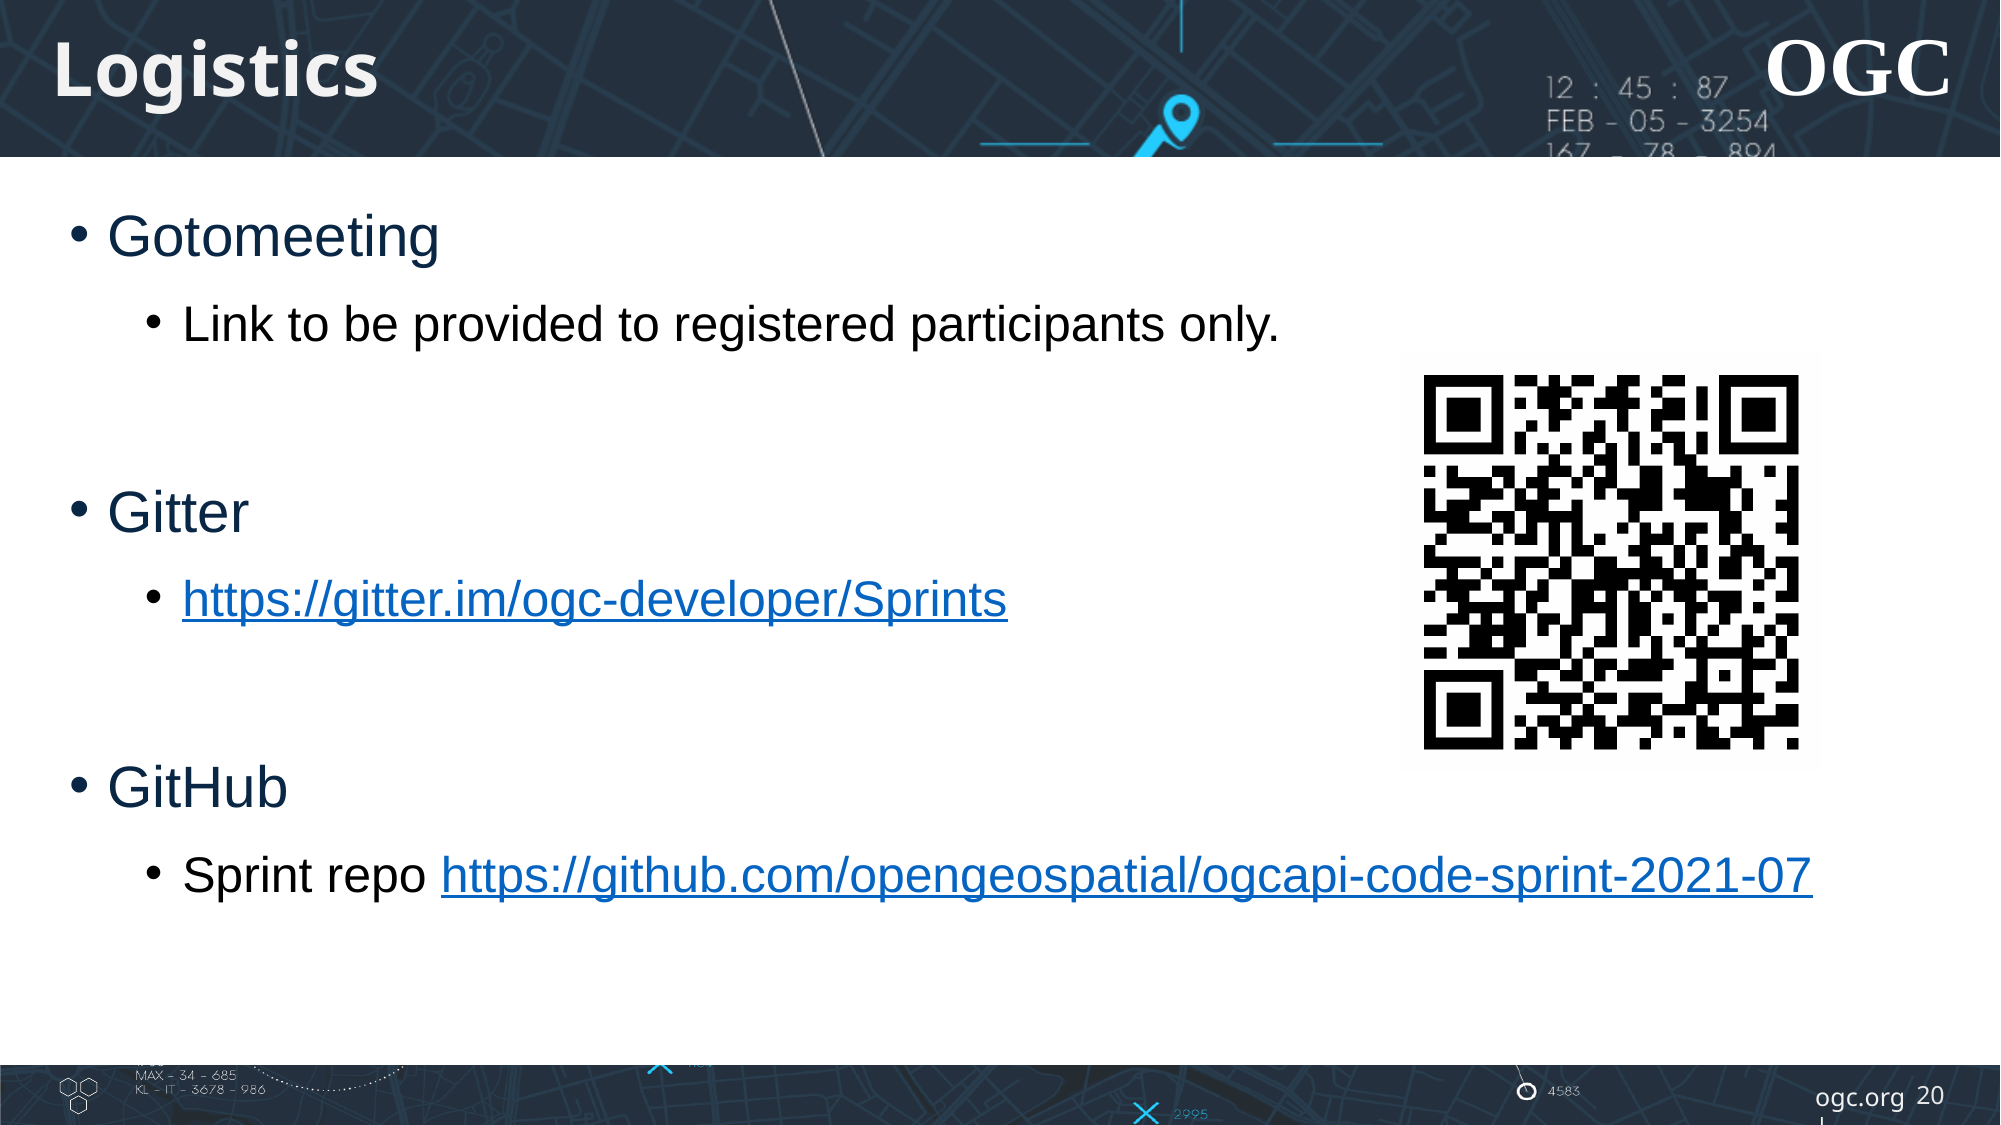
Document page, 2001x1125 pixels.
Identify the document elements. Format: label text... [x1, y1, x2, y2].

picture [1401, 352, 1821, 773]
slide_number 20 [1772, 1073, 1960, 1121]
picture [51, 1069, 106, 1123]
title Logistics [36, 9, 1762, 135]
list Gotomeeting Link to be provided to registered participants only. Gitter https://gitter.im/ogc-developer/Sprints GitHub Sprint repo https://github.com/opengeospatial/ogcapi-code-sprint-2021-07 [54, 190, 1960, 1074]
